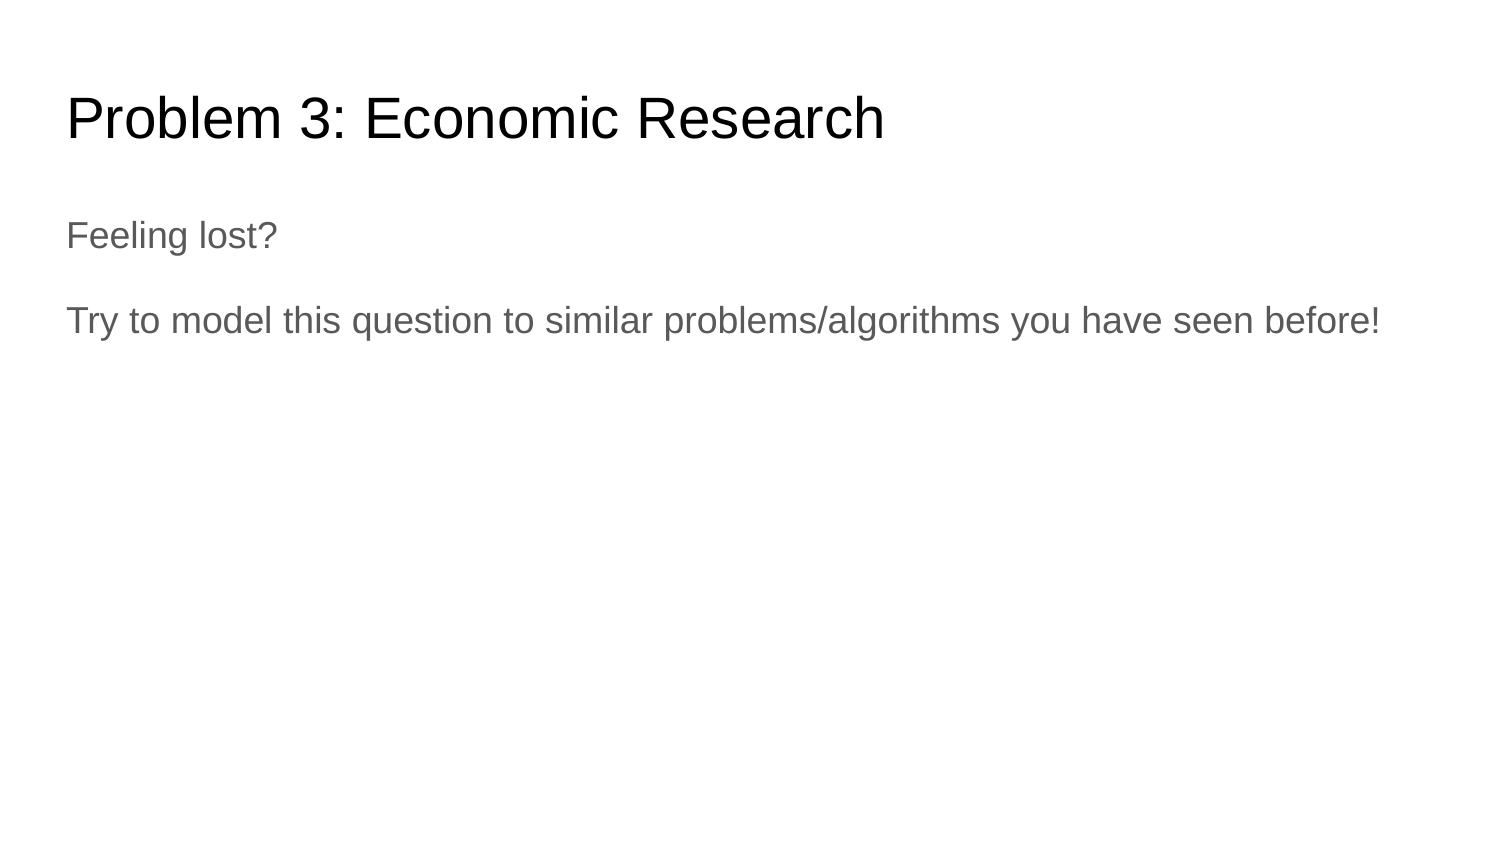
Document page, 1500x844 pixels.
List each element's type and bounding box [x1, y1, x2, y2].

title [51, 72, 1449, 167]
list [51, 189, 1449, 750]
